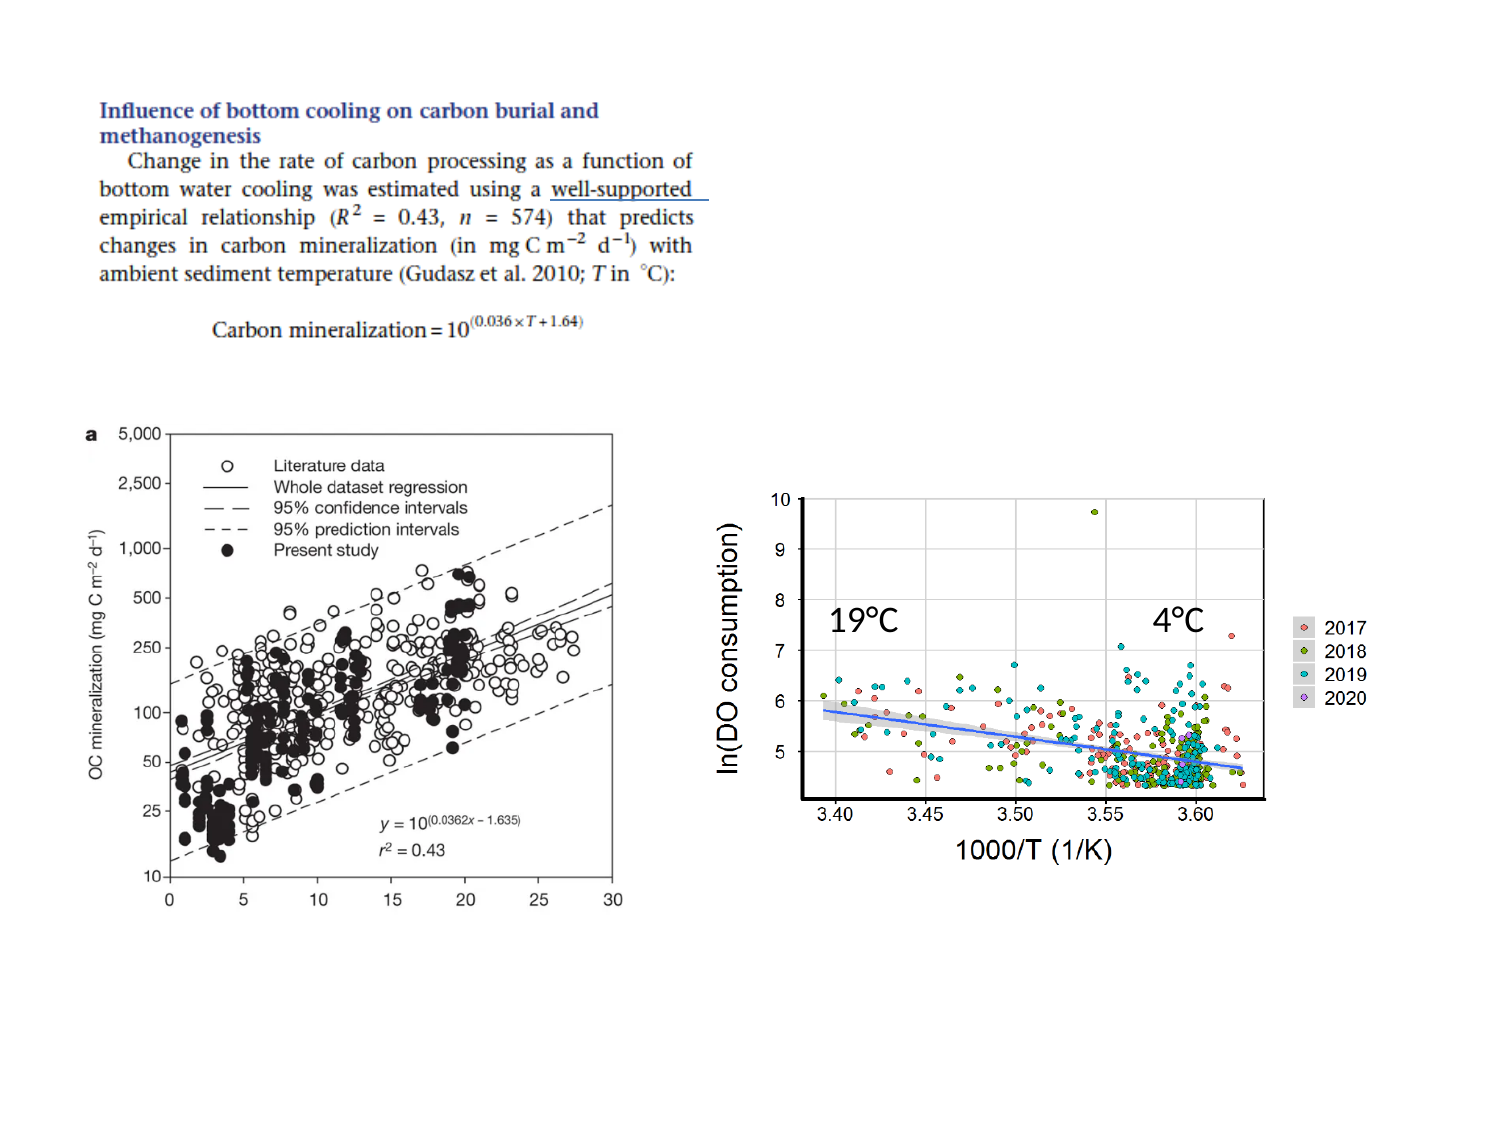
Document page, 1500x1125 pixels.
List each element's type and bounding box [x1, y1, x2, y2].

picture [77, 424, 629, 919]
picture [687, 476, 1415, 868]
picture [74, 87, 710, 359]
